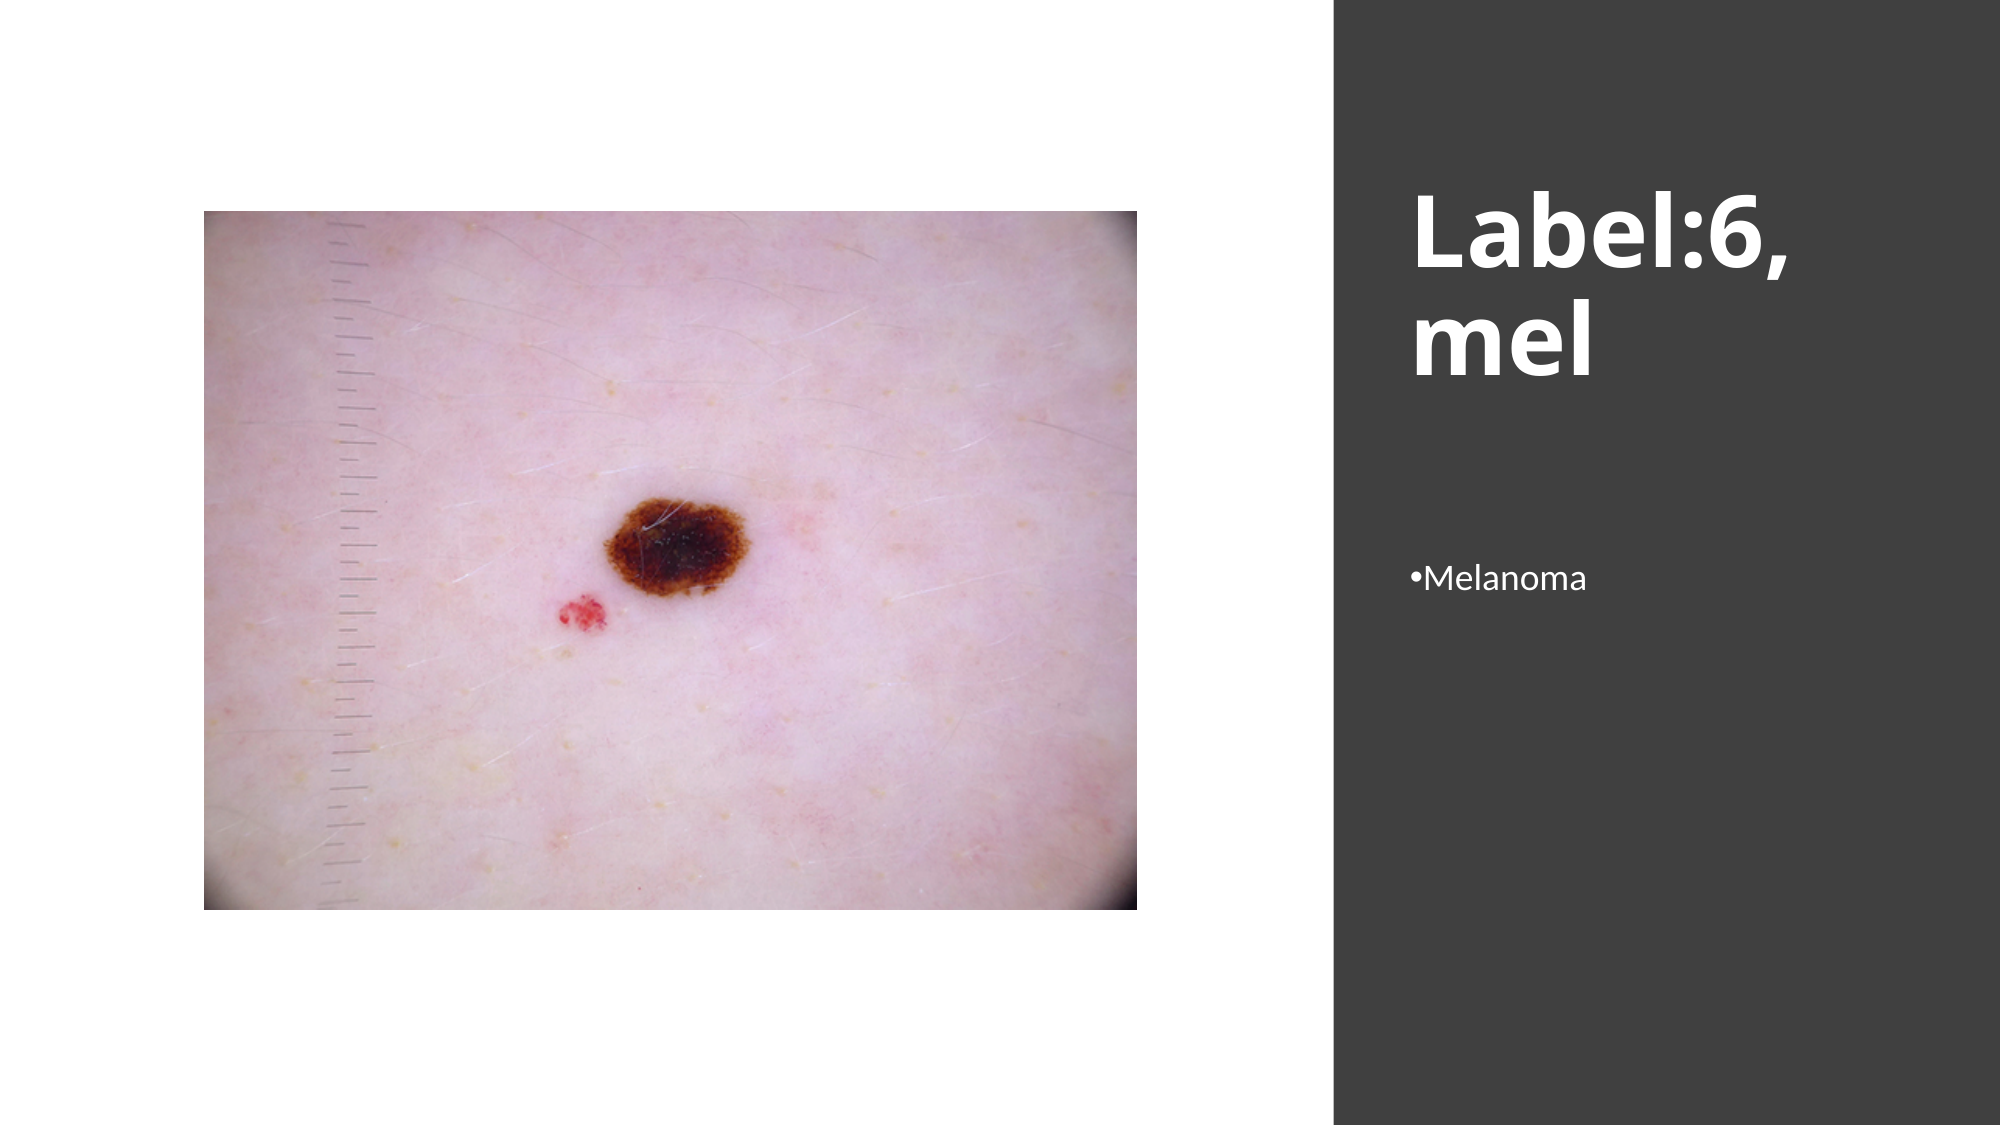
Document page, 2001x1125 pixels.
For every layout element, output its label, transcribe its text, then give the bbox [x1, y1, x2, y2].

picture [204, 211, 1137, 910]
title Label:6, mel [1394, 105, 1907, 525]
text_box [1333, 0, 2000, 1125]
list Melanoma [1394, 550, 1895, 1016]
